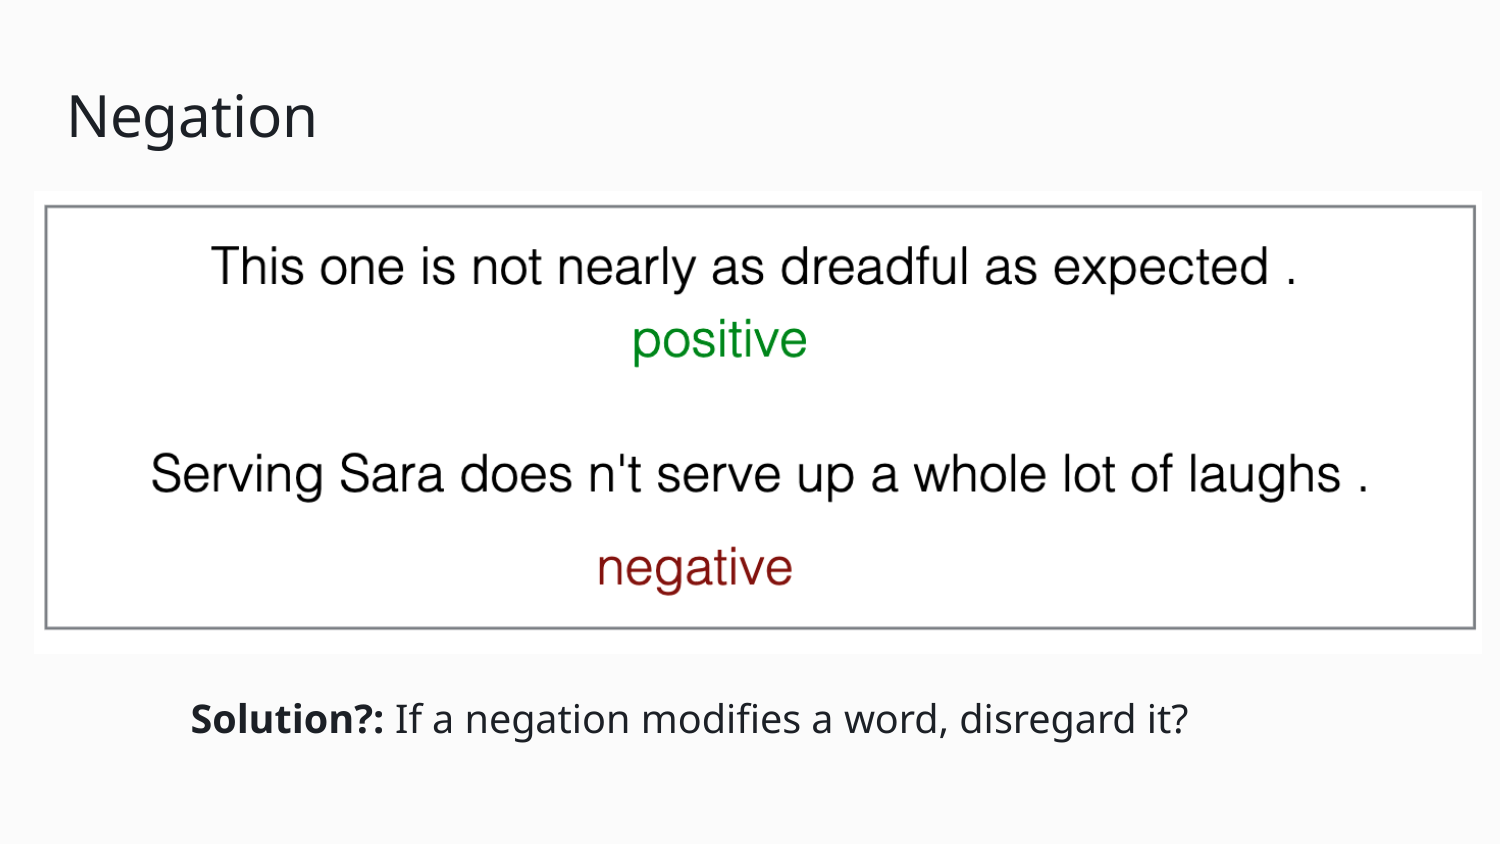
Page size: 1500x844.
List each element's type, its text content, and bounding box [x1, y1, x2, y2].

text_box Solution?: If a negation modifies a word, disregard it? [175, 678, 1407, 829]
title Negation [51, 72, 1449, 167]
picture [33, 191, 1482, 654]
